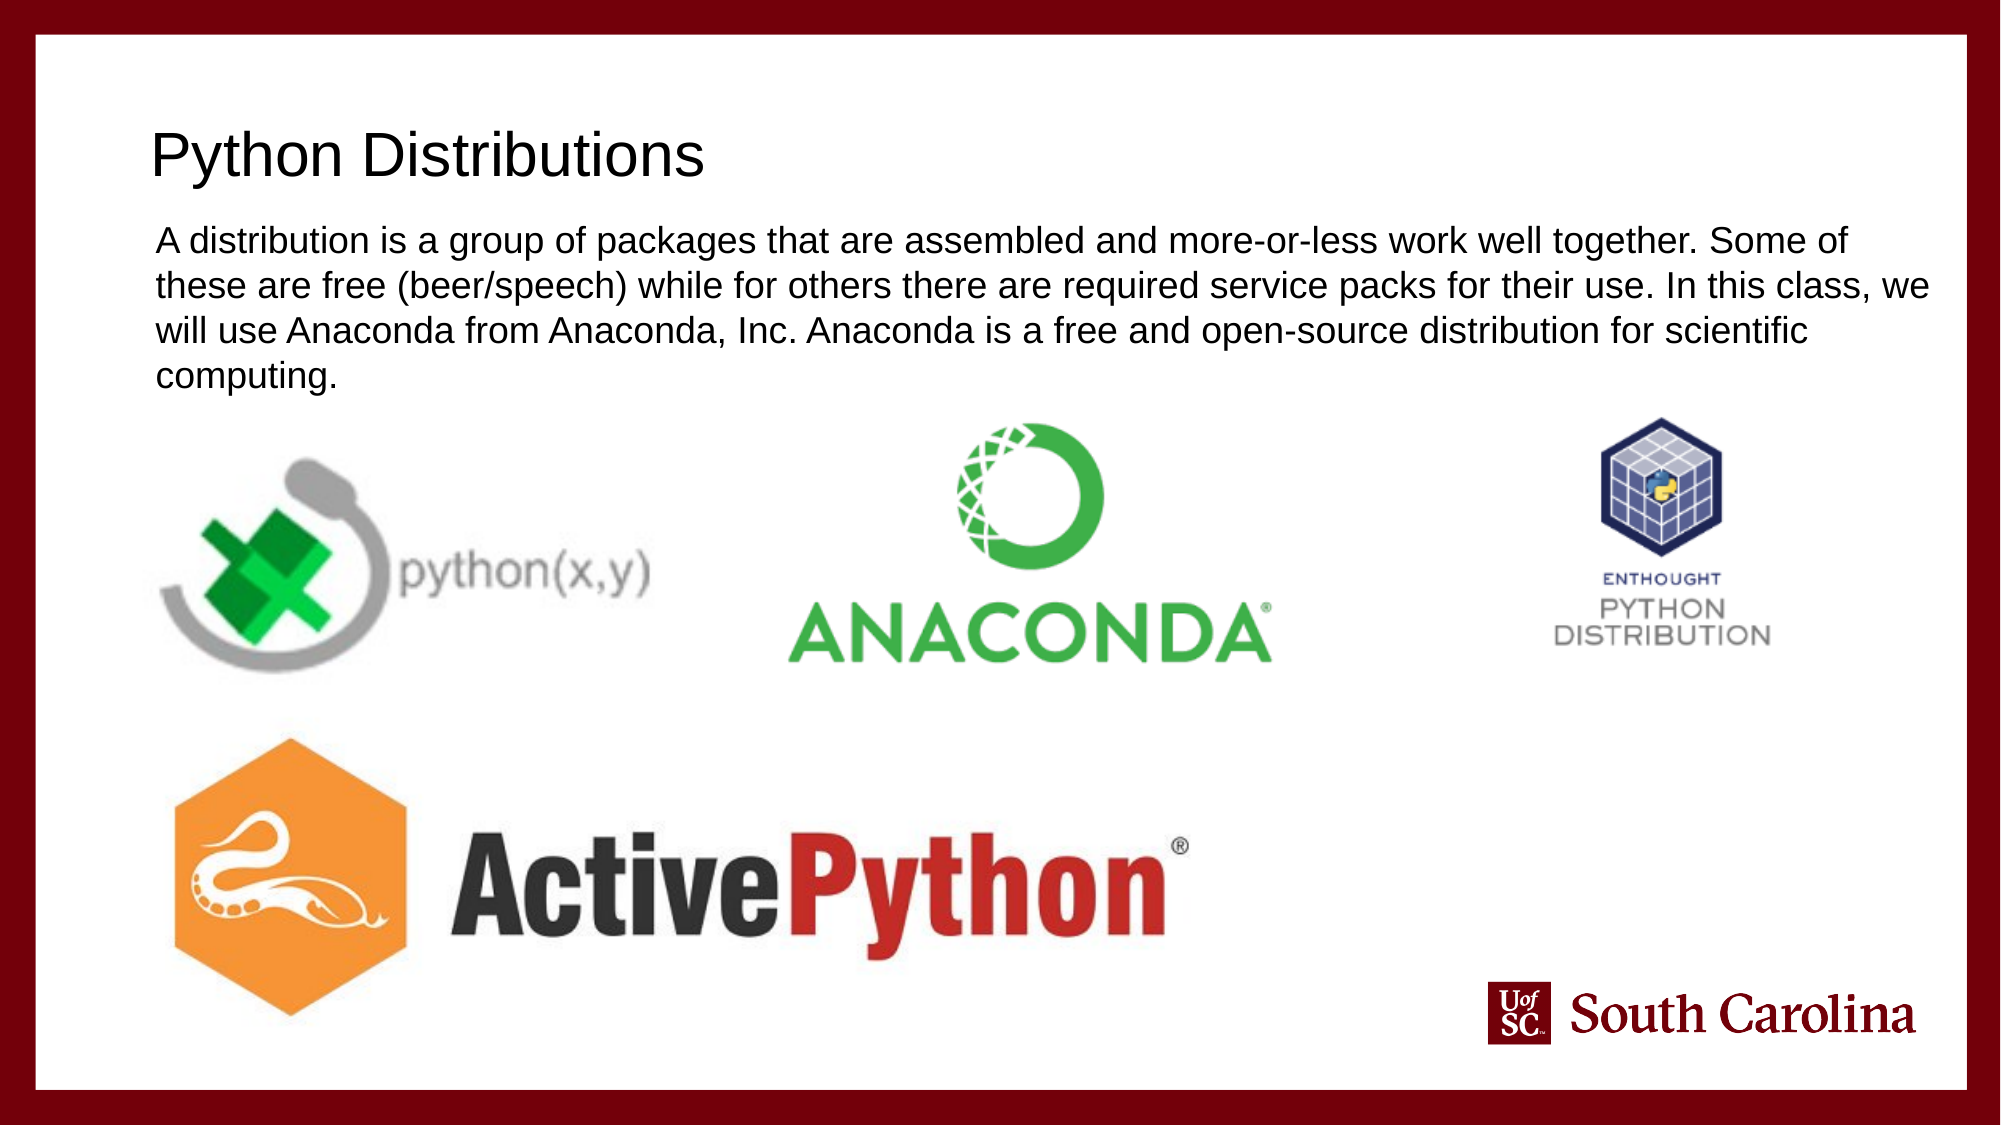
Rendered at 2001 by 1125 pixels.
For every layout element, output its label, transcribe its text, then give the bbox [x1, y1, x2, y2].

picture [0, 0, 2001, 1125]
text_box Python Distributions [135, 104, 1859, 209]
text_box A distribution is a group of packages that are assembled and more-or-less work well together. Some of these are free (beer/speech) while for others there are required service packs for their use. In this class, we will use Anaconda from Anaconda, Inc. Anaconda is a free and open-source distribution for scientific computing. [140, 208, 1965, 403]
